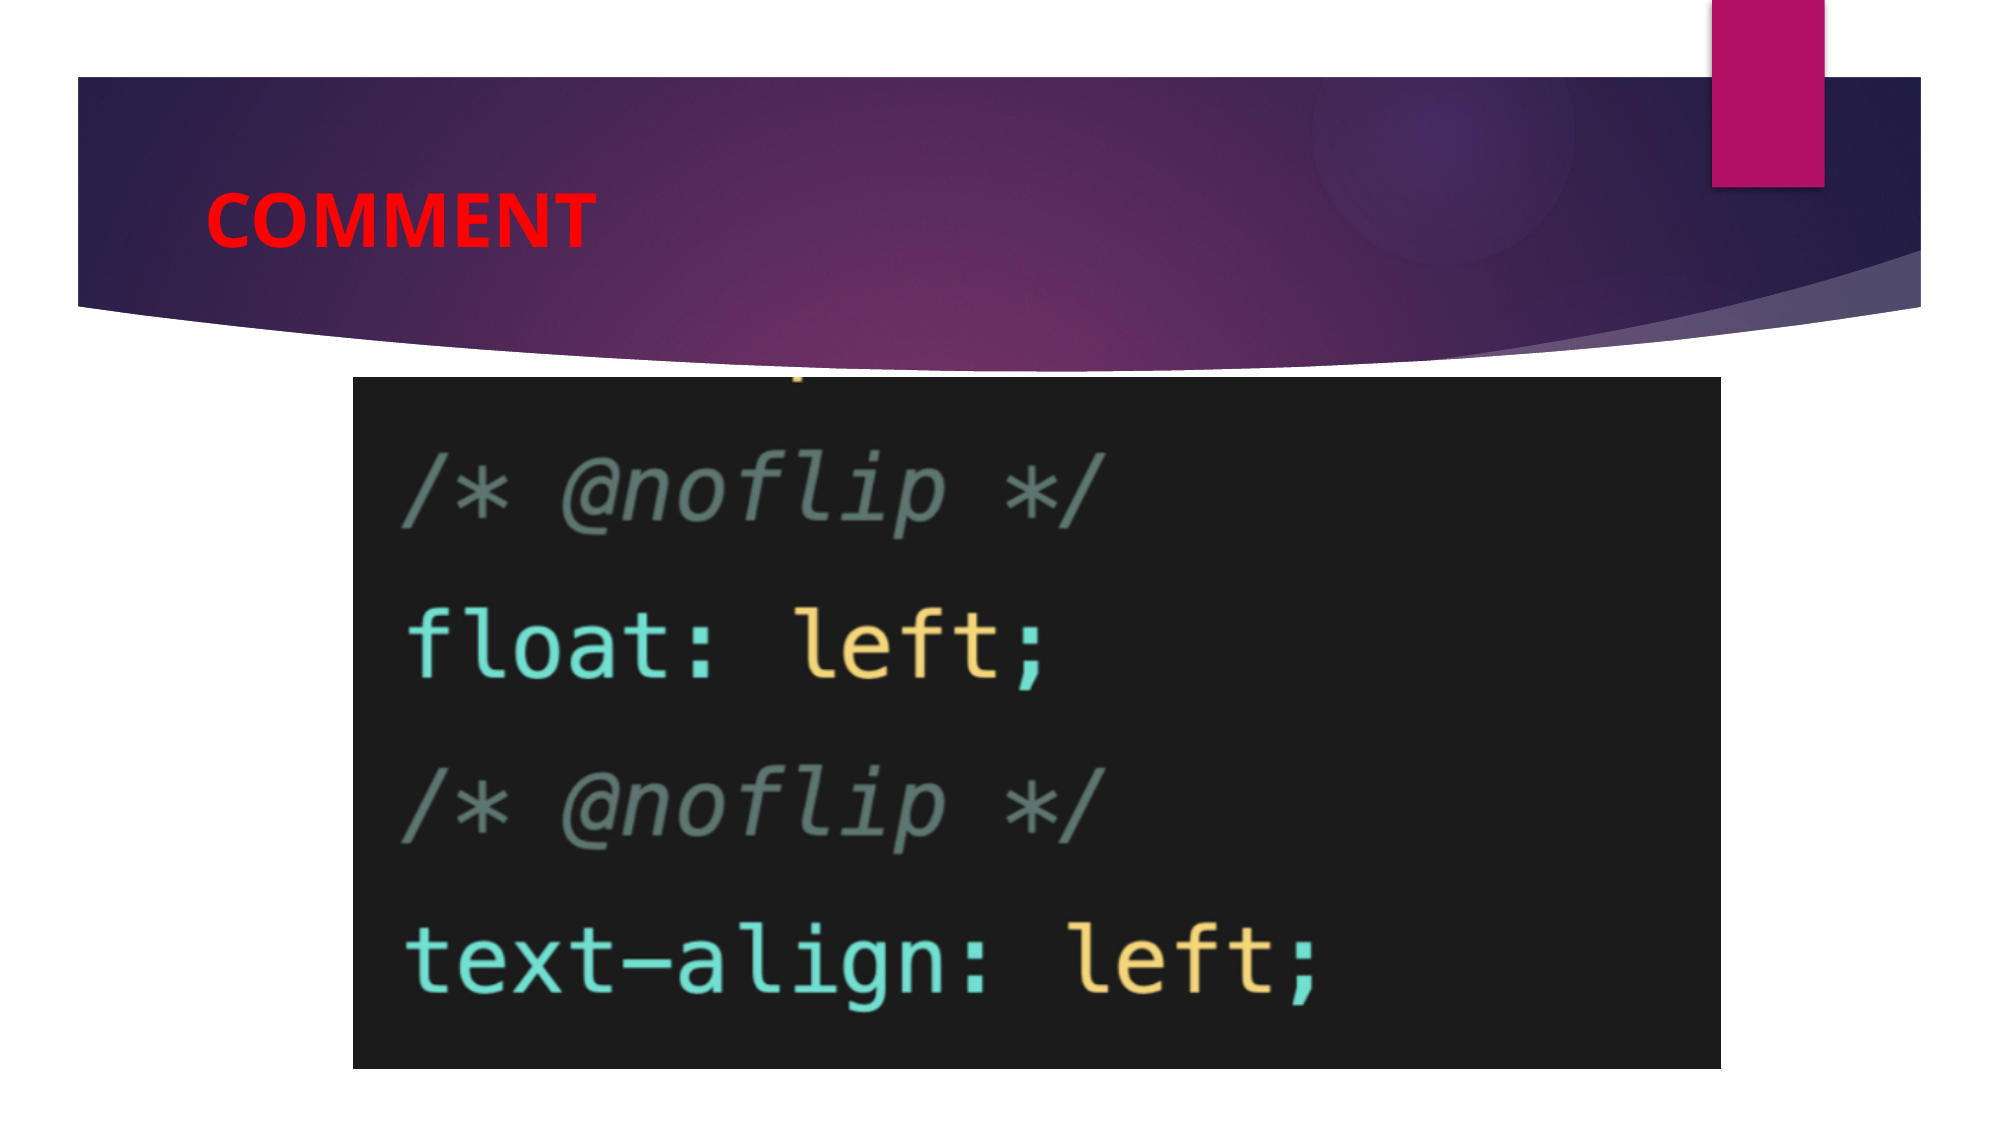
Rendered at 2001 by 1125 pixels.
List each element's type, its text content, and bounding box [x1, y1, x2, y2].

title COMMENT [189, 159, 1627, 276]
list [353, 377, 1721, 1070]
